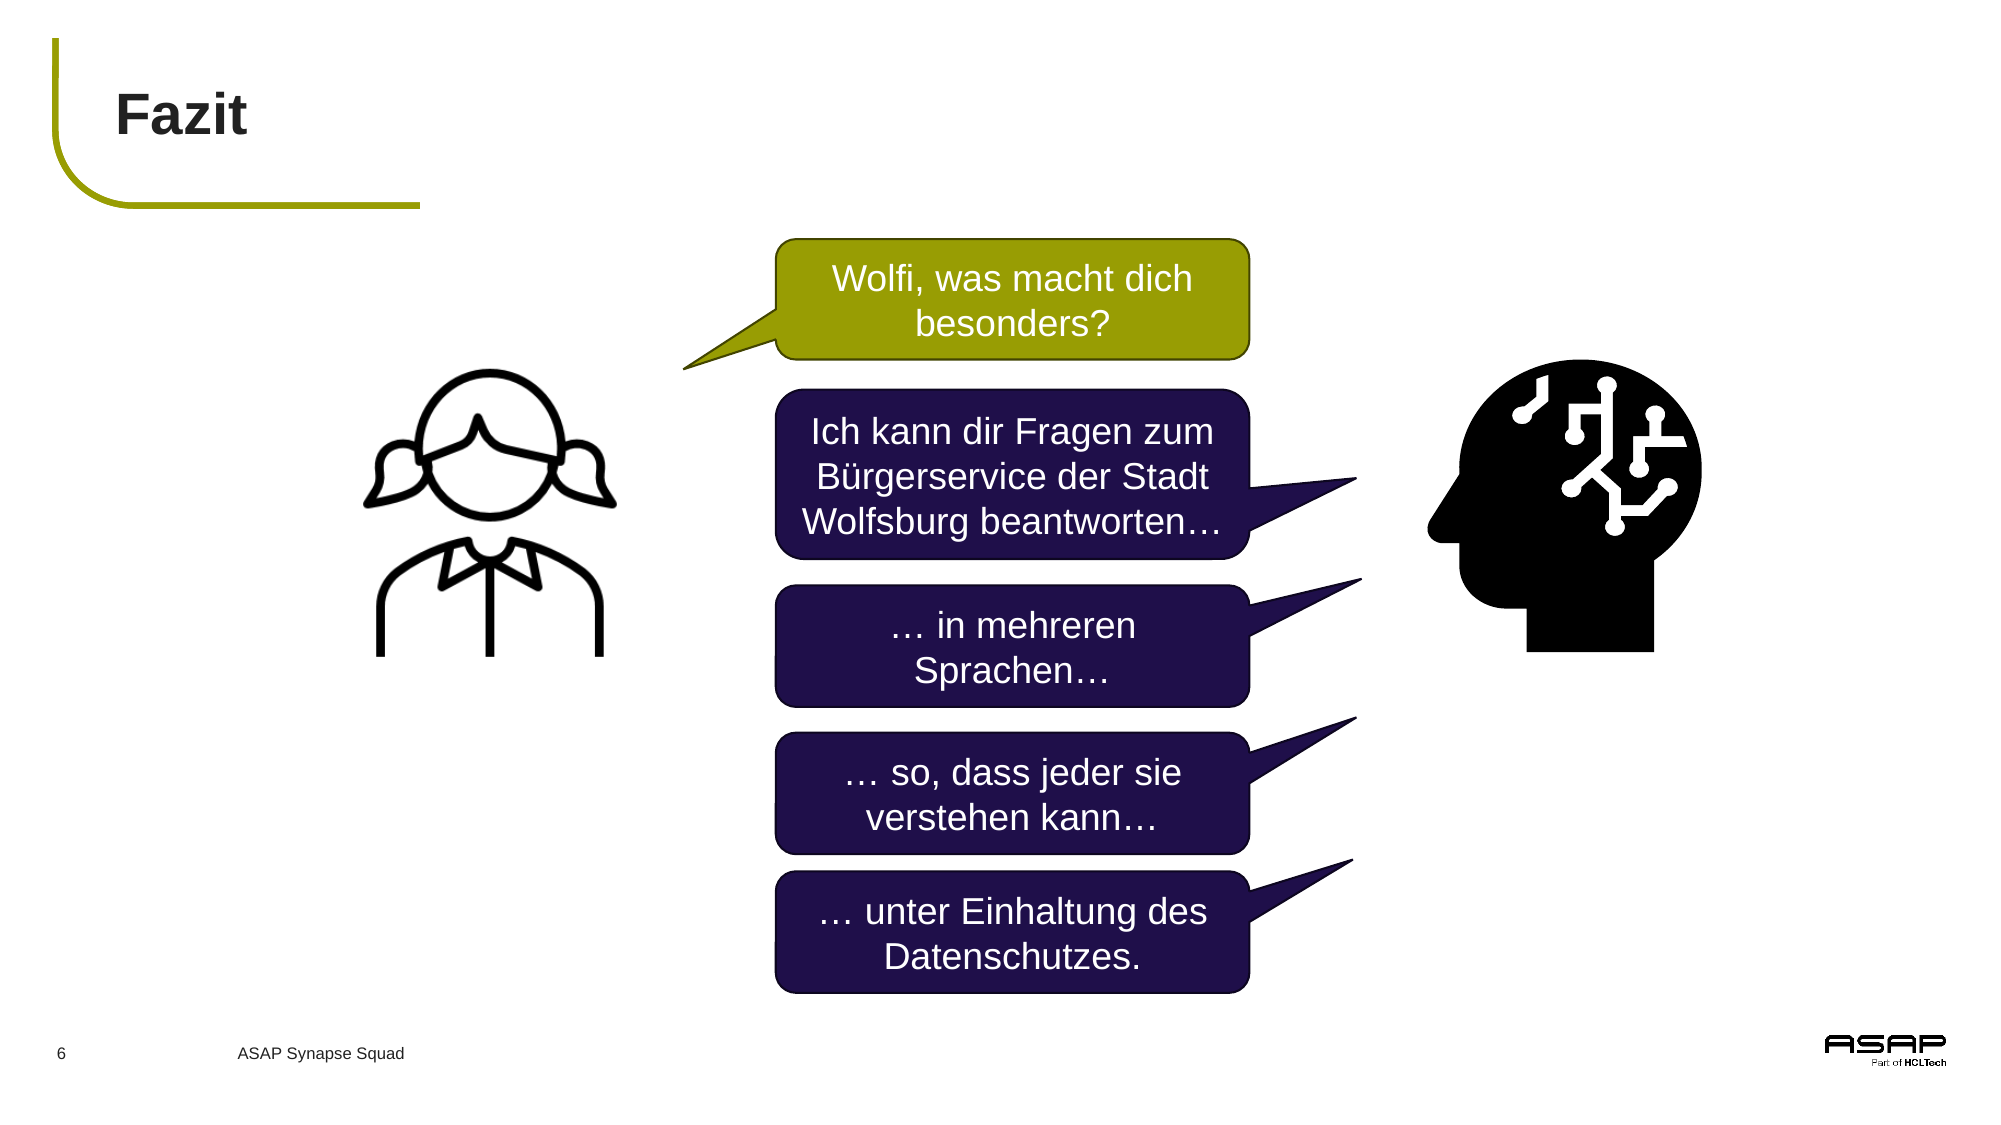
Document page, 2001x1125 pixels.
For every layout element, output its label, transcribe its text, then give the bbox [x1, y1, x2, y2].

picture [280, 299, 700, 718]
text_box [1427, 359, 1702, 653]
text_box [54, 38, 420, 207]
title Fazit [100, 34, 1069, 197]
text_box Wolfi, was macht dich besonders? [700, 238, 1251, 366]
text_box … unter Einhaltung des Datenschutzes. [774, 858, 1354, 994]
text_box Ich kann dir Fragen zum Bürgerservice der Stadt Wolfsburg beantworten… [774, 388, 1357, 561]
slide_number 6 [42, 1035, 198, 1096]
text_box … in mehreren Sprachen… [774, 577, 1363, 708]
footer ASAP Synapse Squad [222, 1035, 1267, 1096]
picture [1825, 1035, 1946, 1066]
text_box … so, dass jeder sie verstehen kann… [774, 716, 1357, 856]
